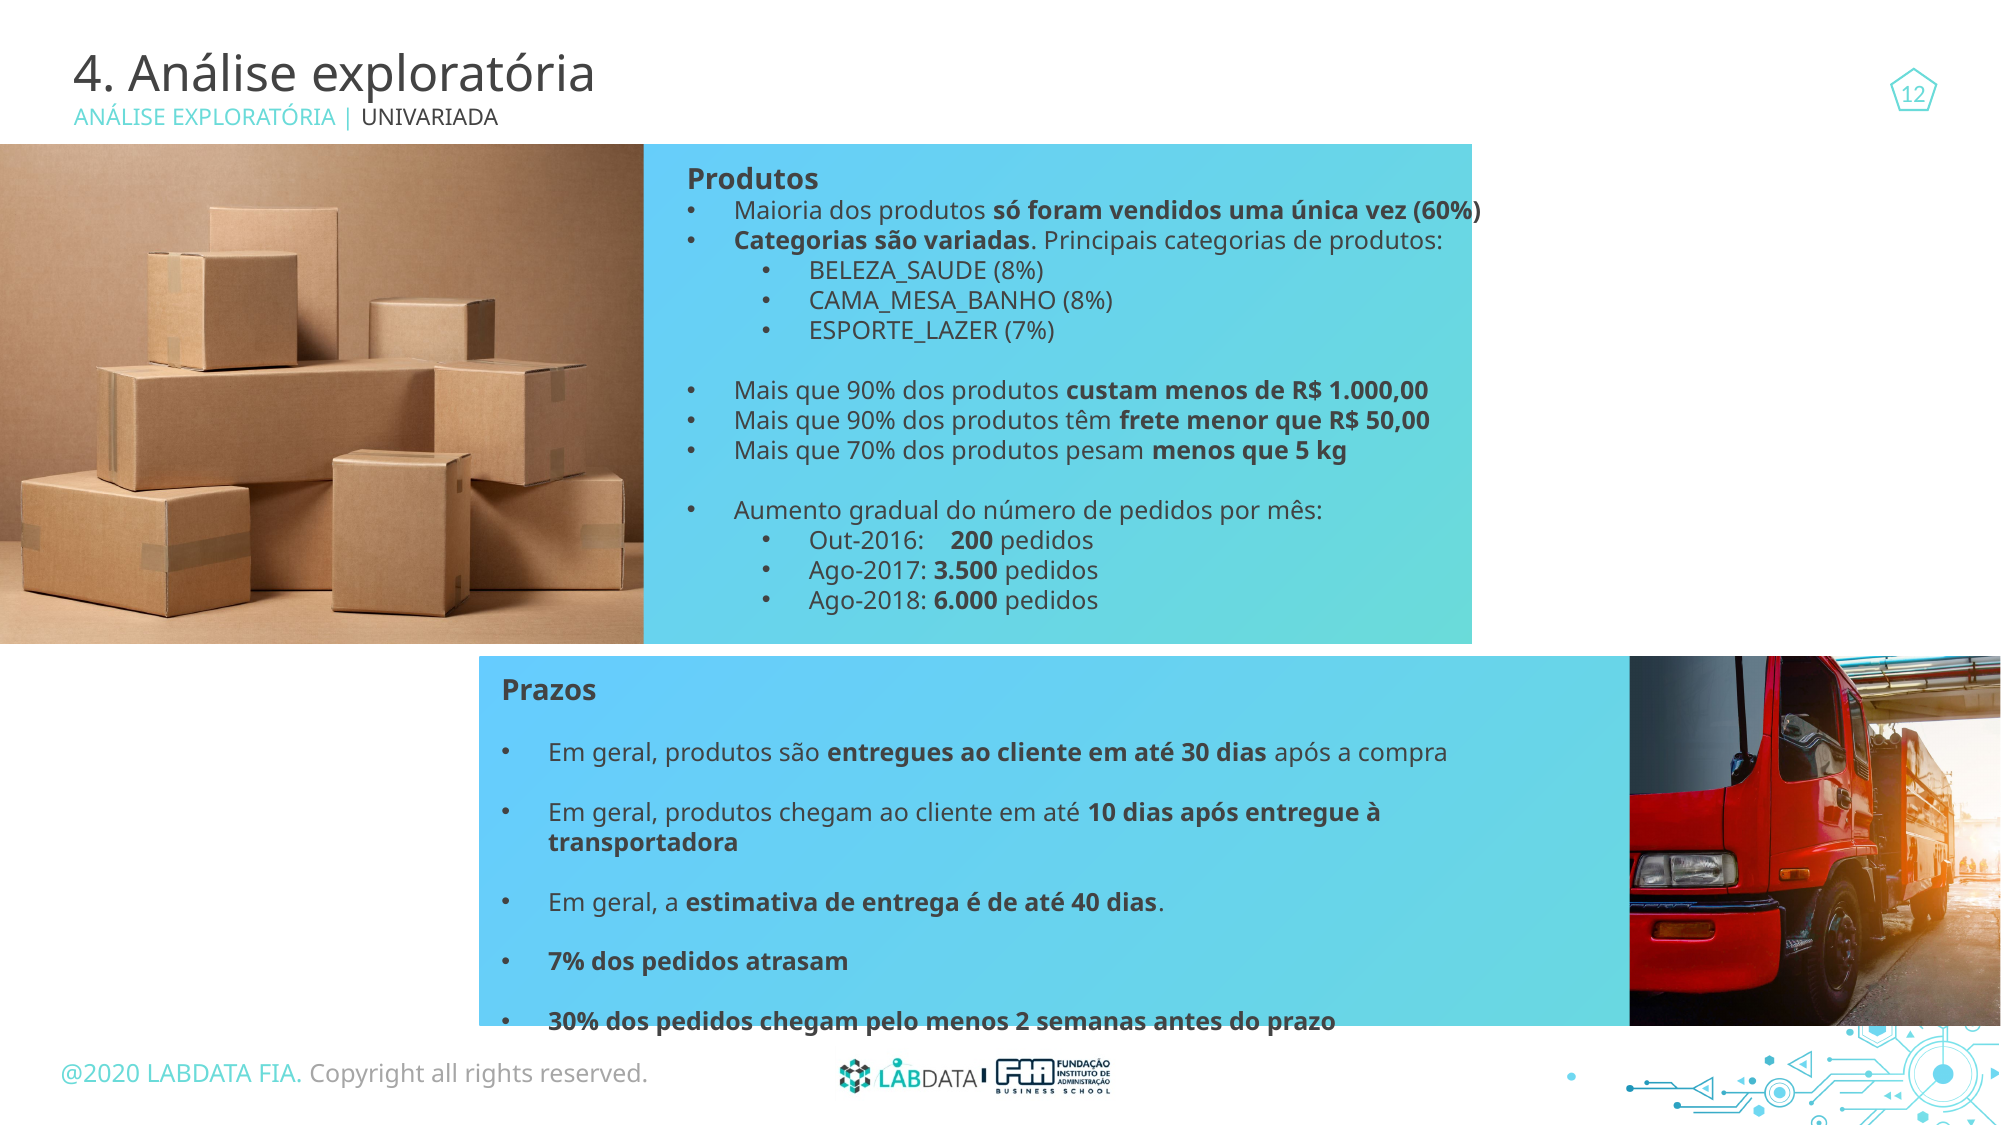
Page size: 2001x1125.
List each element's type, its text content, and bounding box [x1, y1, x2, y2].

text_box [0, 144, 1784, 644]
text_box [1890, 67, 1938, 112]
picture [1567, 656, 2001, 1125]
text_box [478, 655, 2000, 1027]
slide_number @2020 LABDATA FIA. Copyright all rights reserved. [45, 1042, 721, 1103]
text_box 4. Análise exploratória ANÁLISE EXPLORATÓRIA | UNIVARIADA [58, 27, 1146, 144]
text_box Prazos Em geral, produtos são entregues ao cliente em até 30 dias após a compra Em geral, produtos chegam ao cliente em até 10 dias após entregue à transportadora Em geral, a estimativa de entrega é de até 40 dias. 7% dos pedidos atrasam 30% dos pedidos chegam pelo menos 2 semanas antes do prazo [486, 664, 1554, 1044]
text_box 12 [1880, 62, 1941, 123]
picture [835, 1046, 1116, 1101]
